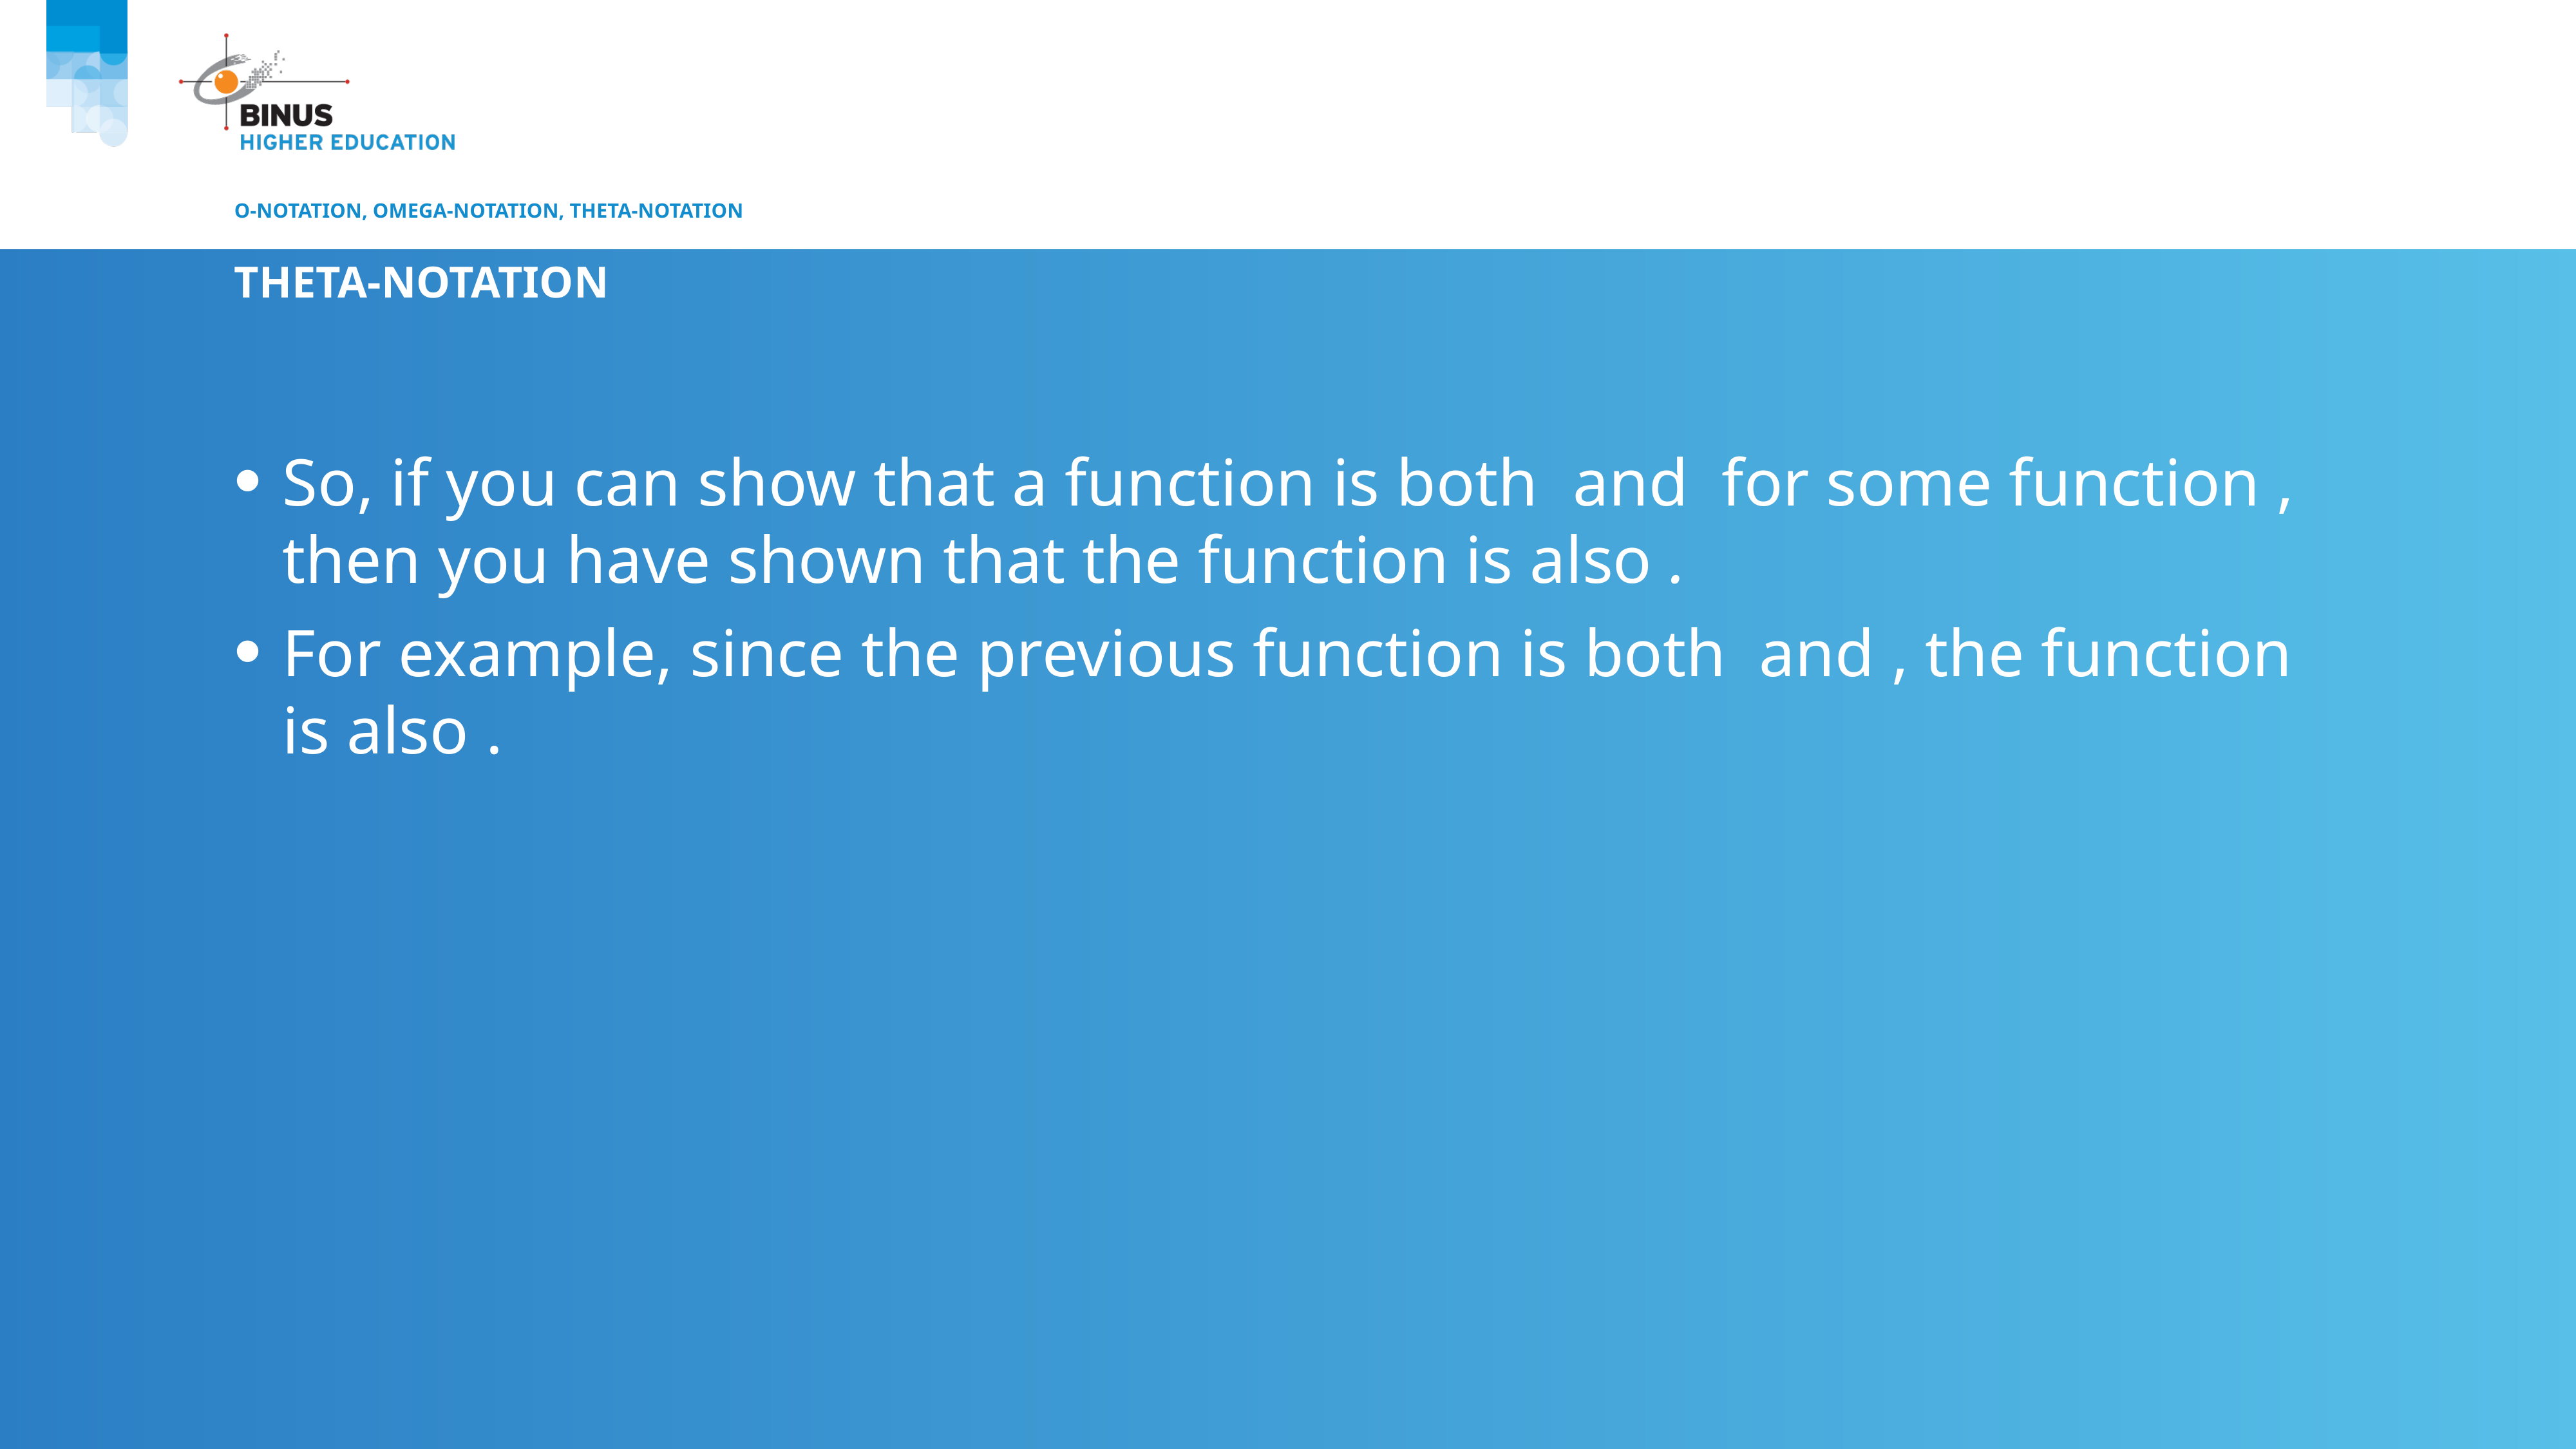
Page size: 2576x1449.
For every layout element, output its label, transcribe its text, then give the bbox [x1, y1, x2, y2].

list Theta-notation [228, 255, 1262, 341]
title O-notation, Omega-notation, Theta-notation [228, 197, 1784, 252]
picture [46, 0, 455, 154]
